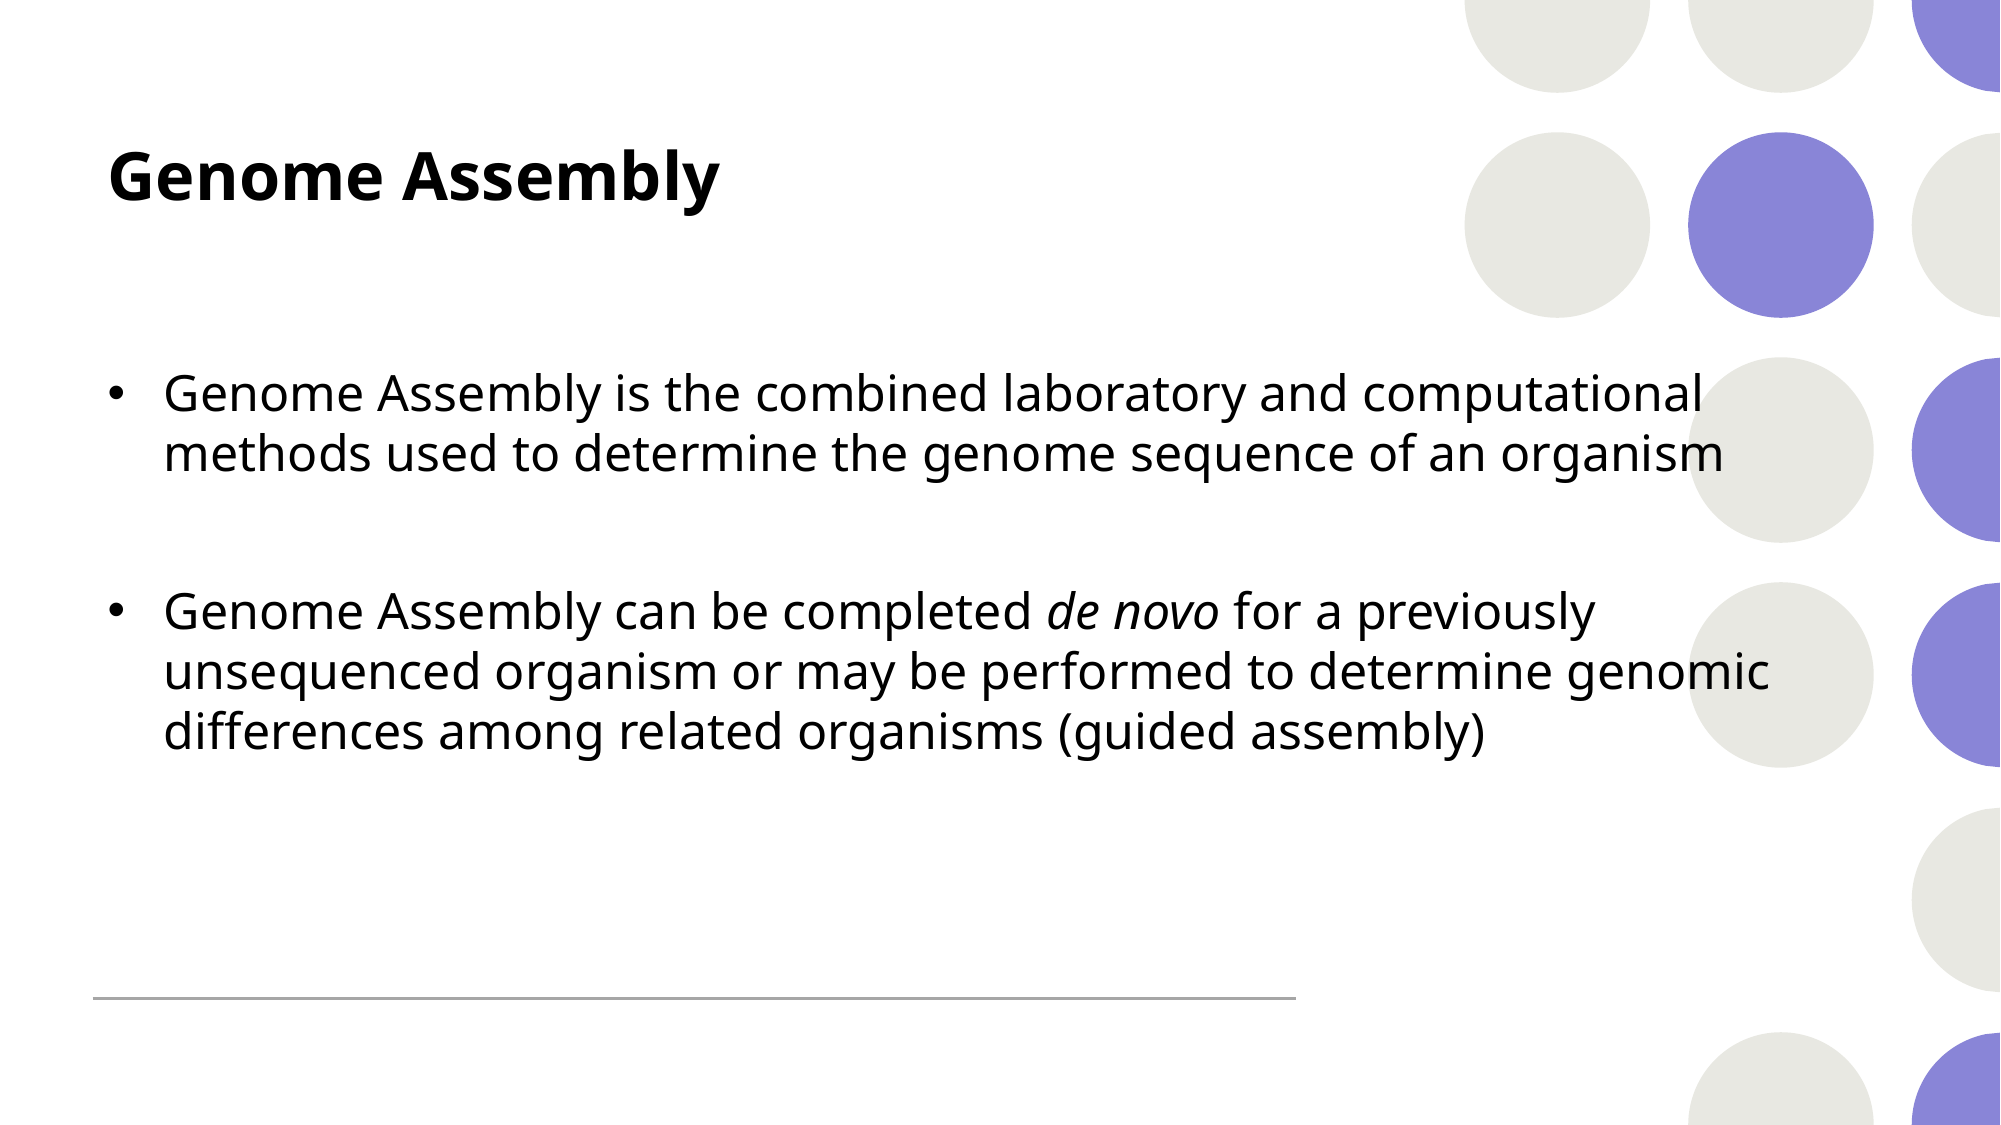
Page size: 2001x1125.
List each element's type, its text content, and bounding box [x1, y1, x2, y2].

list Genome Assembly is the combined laboratory and computational methods used to determine the genome sequence of an organism Genome Assembly can be completed de novo for a previously unsequenced organism or may be performed to determine genomic differences among related organisms (guided assembly) [92, 354, 1787, 946]
title Genome Assembly [92, 126, 1297, 335]
